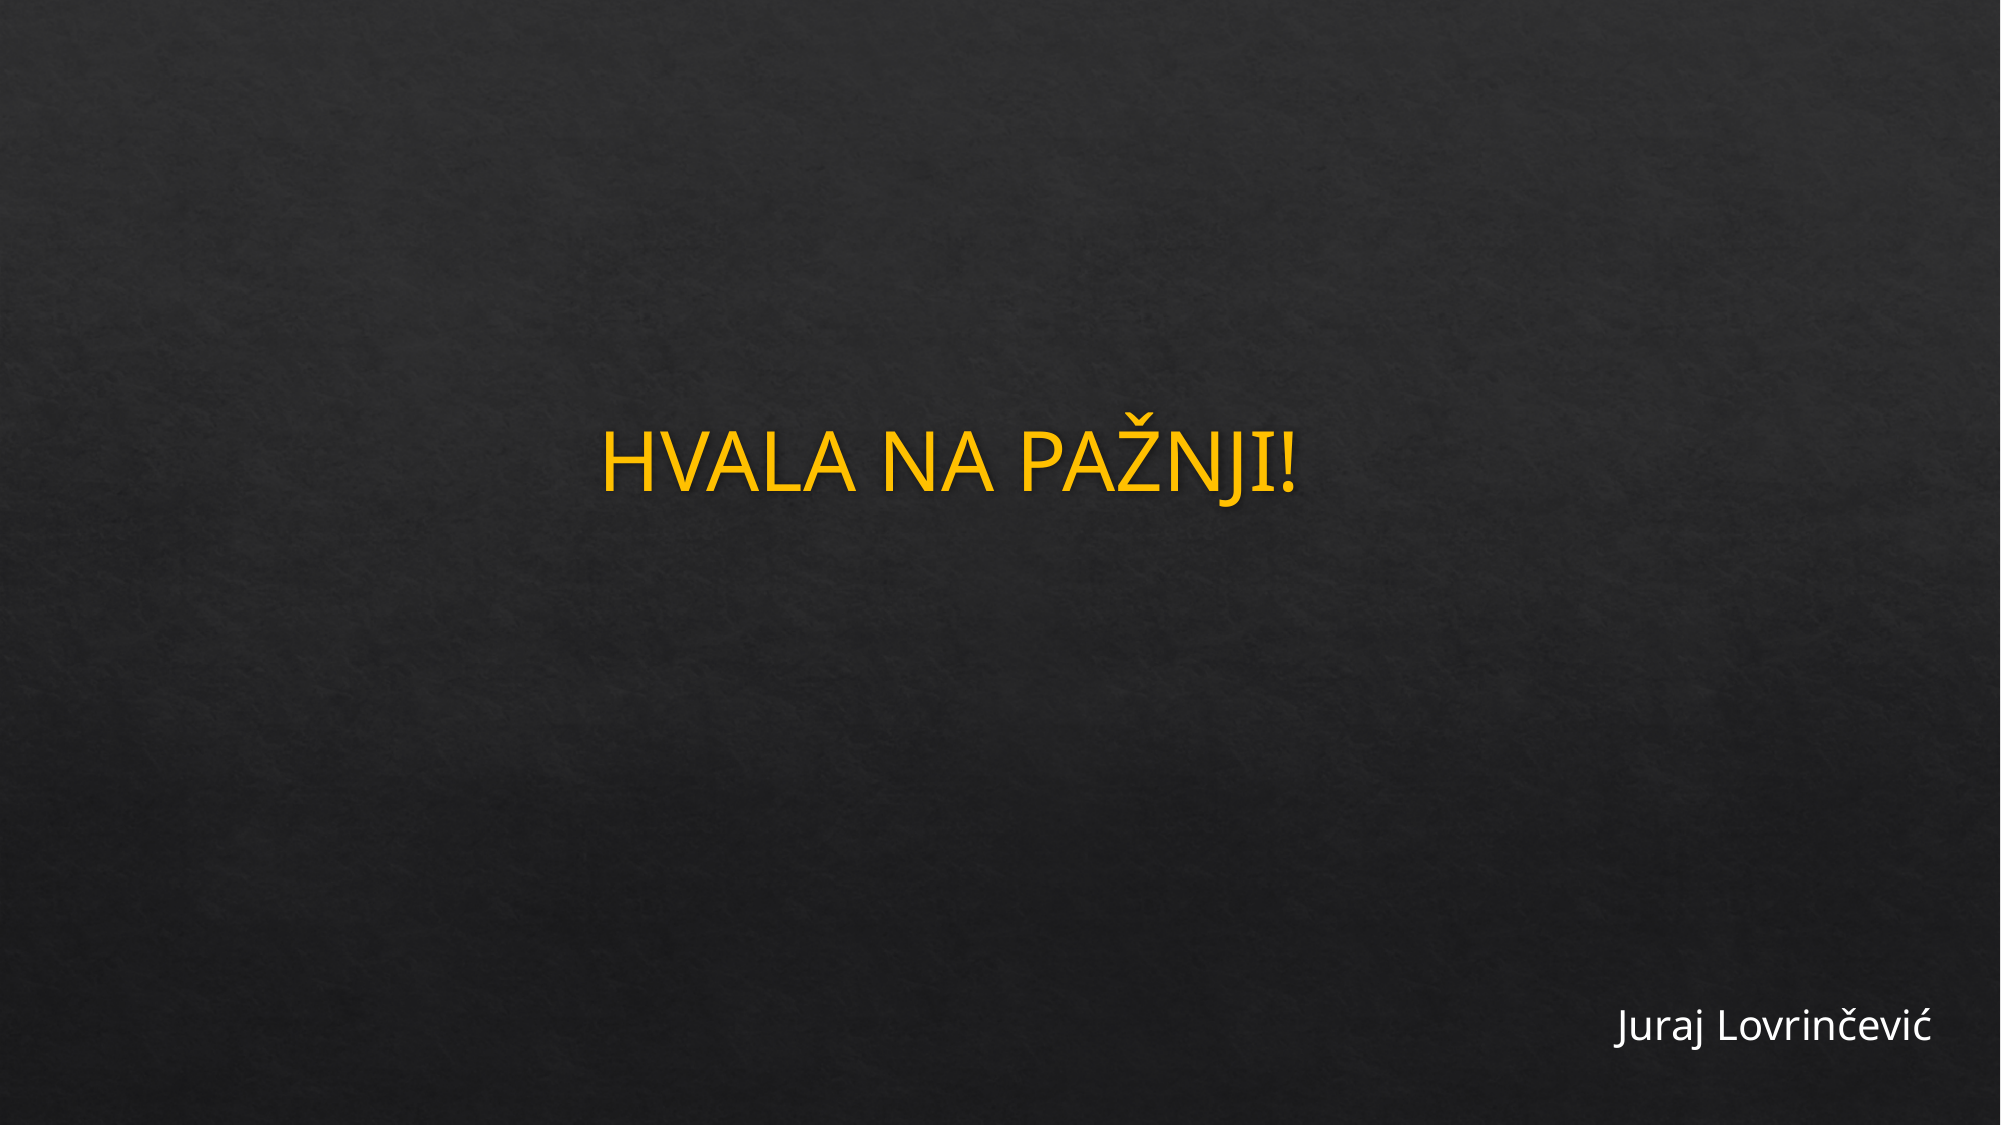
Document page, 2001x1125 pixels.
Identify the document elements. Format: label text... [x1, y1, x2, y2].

title HVALA NA PAŽNJI! [100, 378, 1799, 538]
text_box Juraj Lovrinčević [1602, 990, 1995, 1056]
